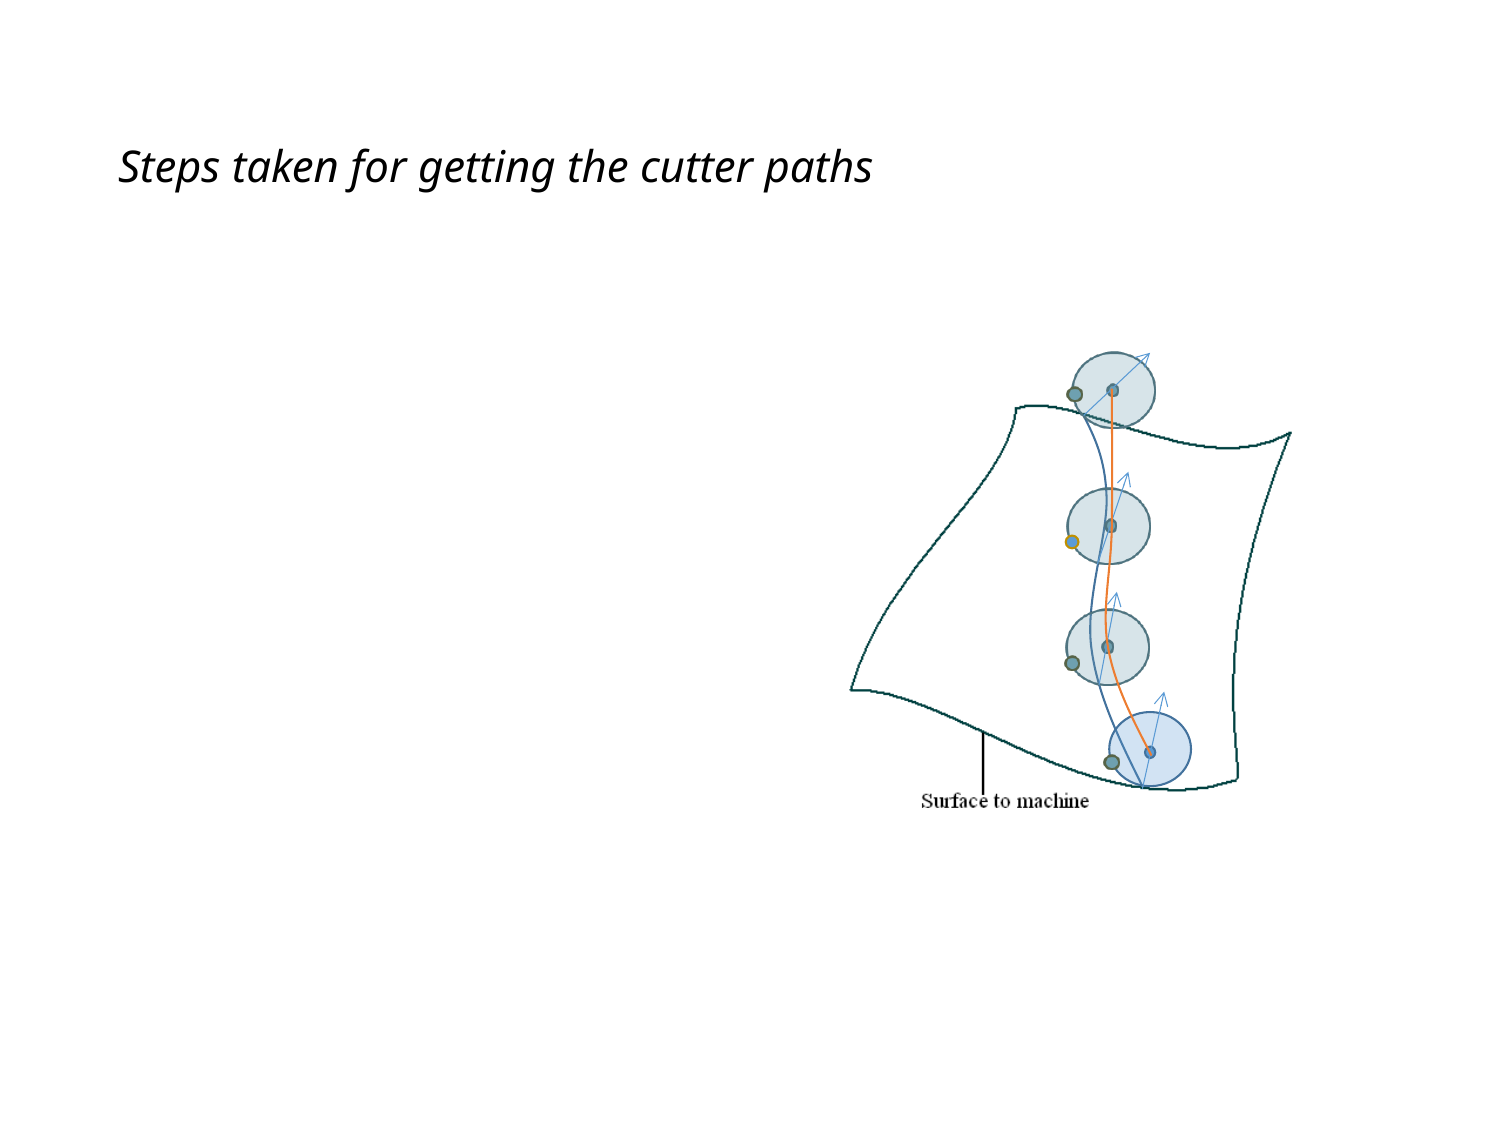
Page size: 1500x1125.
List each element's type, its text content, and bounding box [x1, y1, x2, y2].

picture [820, 346, 1313, 875]
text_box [1098, 591, 1117, 686]
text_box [1097, 471, 1129, 565]
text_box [1083, 352, 1151, 416]
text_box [1142, 691, 1165, 789]
title Steps taken for getting the cutter paths [103, 59, 1397, 278]
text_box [1065, 351, 1192, 787]
